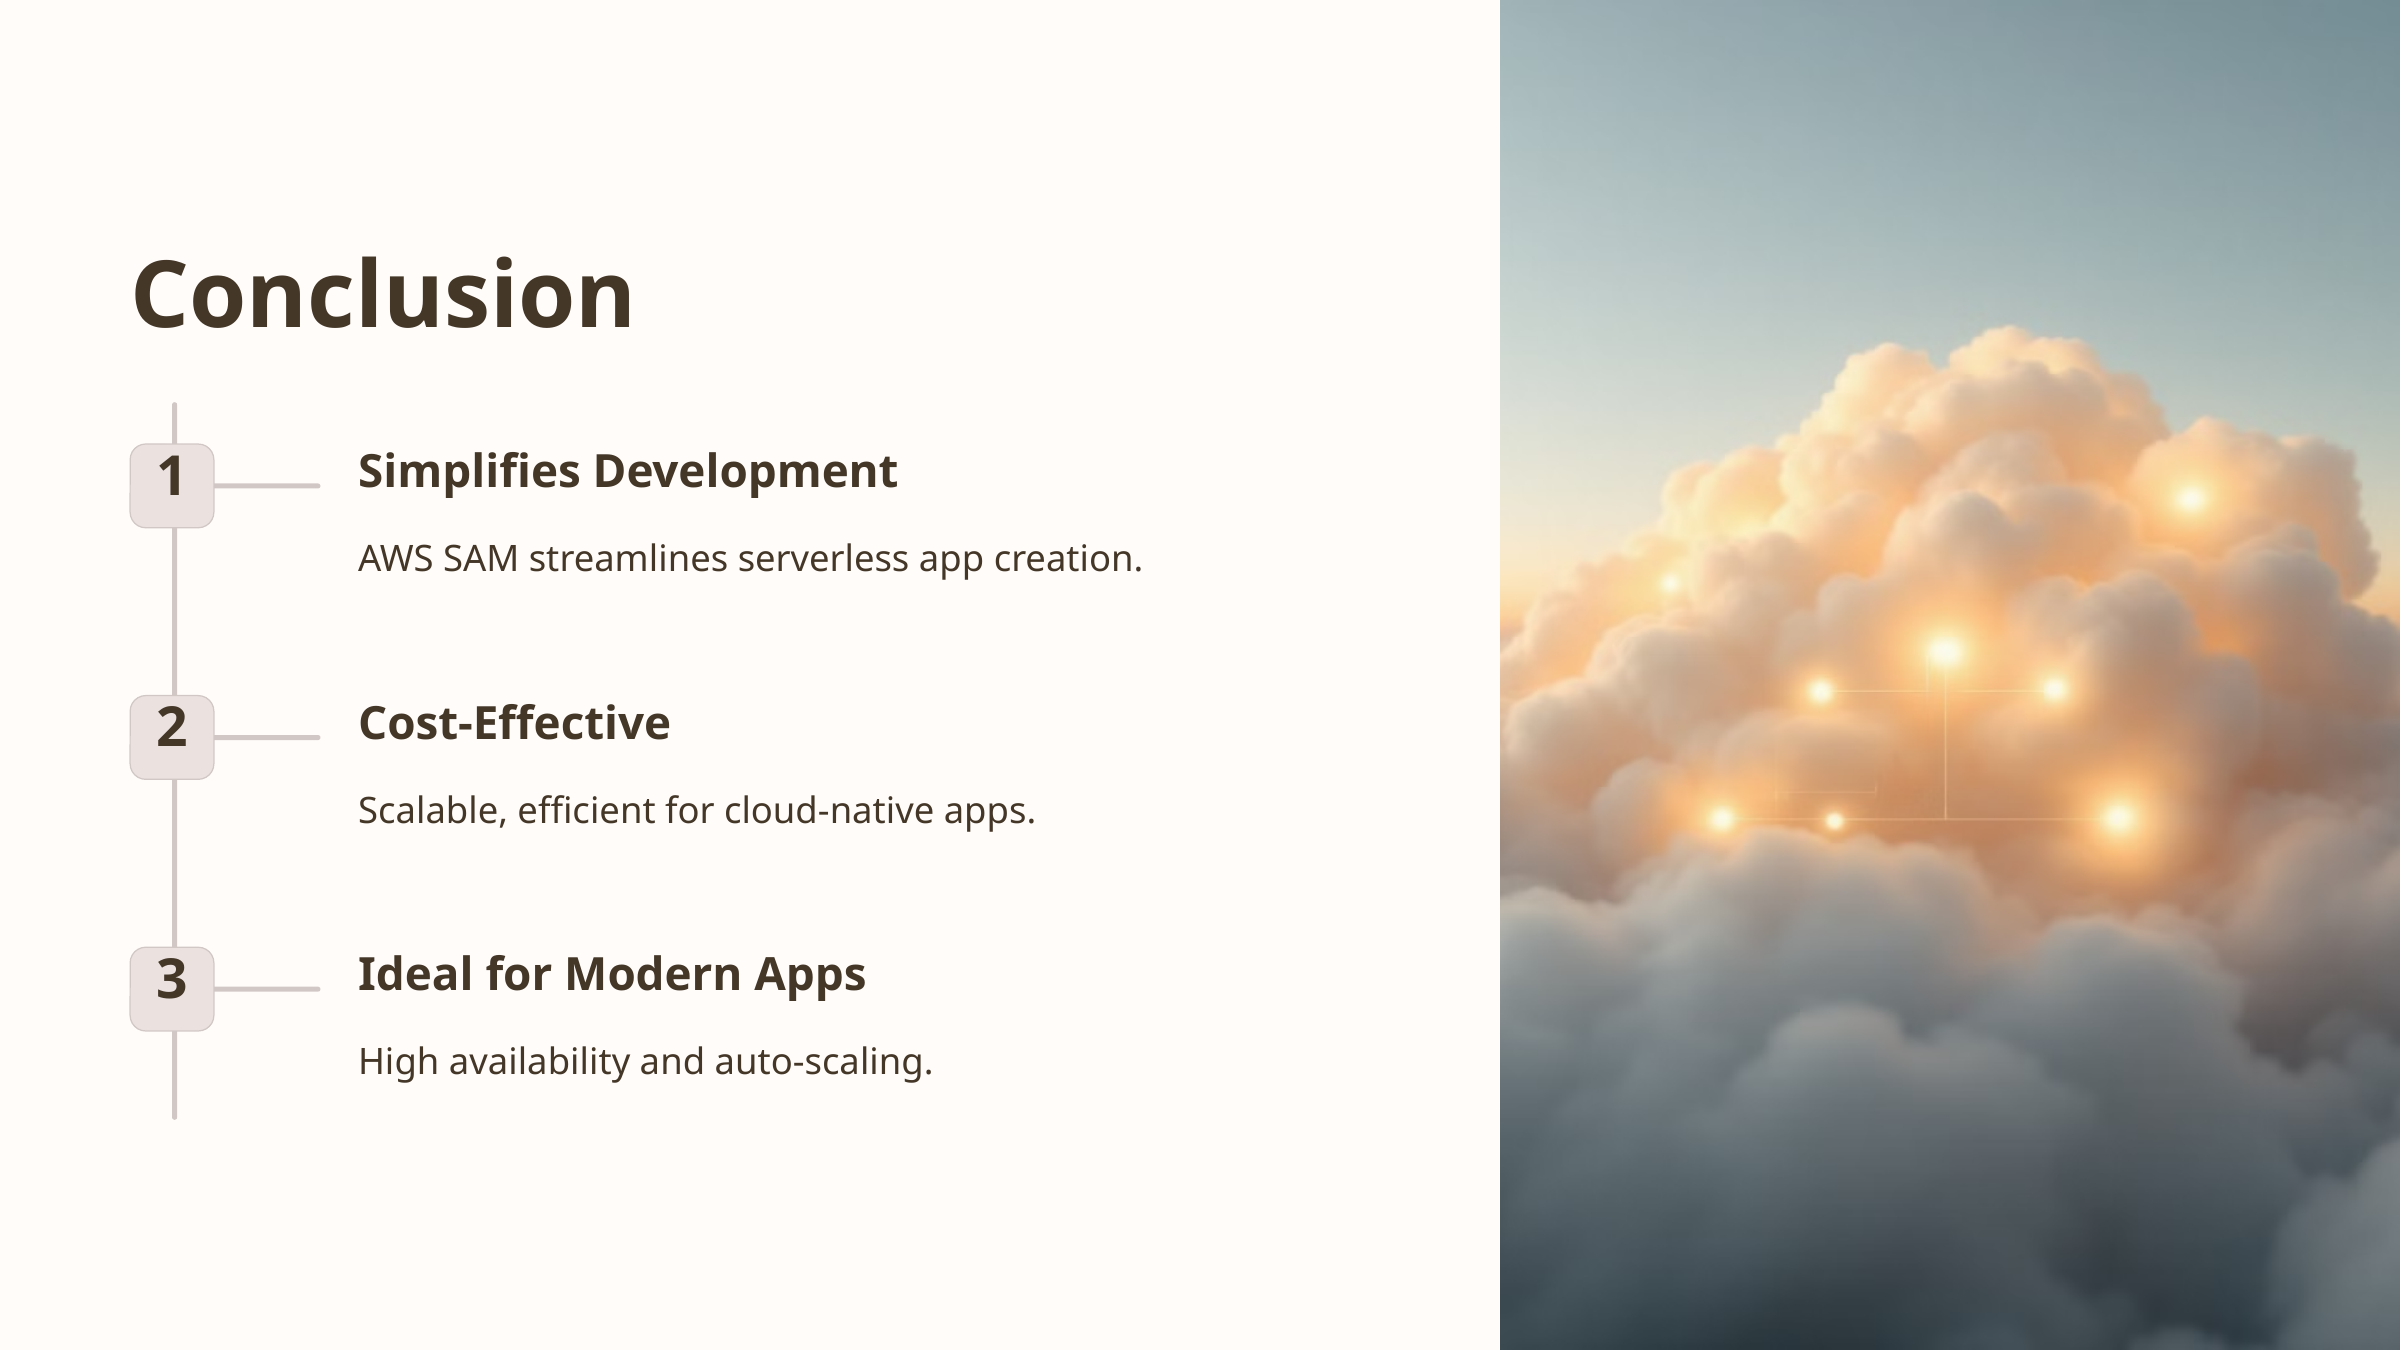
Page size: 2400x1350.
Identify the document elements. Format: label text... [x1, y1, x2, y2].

text_box [130, 443, 214, 528]
text_box [172, 780, 178, 947]
text_box 2 [144, 702, 200, 773]
text_box [130, 947, 214, 1031]
text_box [214, 483, 321, 489]
text_box AWS SAM streamlines serverless app creation. [358, 519, 1370, 580]
text_box [214, 735, 321, 741]
text_box [172, 528, 178, 695]
text_box [214, 986, 321, 992]
text_box Conclusion [130, 230, 1061, 347]
text_box [130, 695, 214, 780]
text_box Cost-Effective [358, 691, 824, 750]
picture [1499, 0, 2400, 1350]
text_box Simplifies Development [358, 439, 830, 498]
text_box High availability and auto-scaling. [358, 1023, 1370, 1083]
text_box Scalable, efficient for cloud-native apps. [358, 771, 1370, 831]
text_box 1 [144, 451, 200, 521]
text_box Ideal for Modern Apps [358, 942, 824, 1001]
text_box 3 [144, 954, 200, 1024]
text_box [172, 402, 178, 444]
text_box [172, 1031, 178, 1120]
